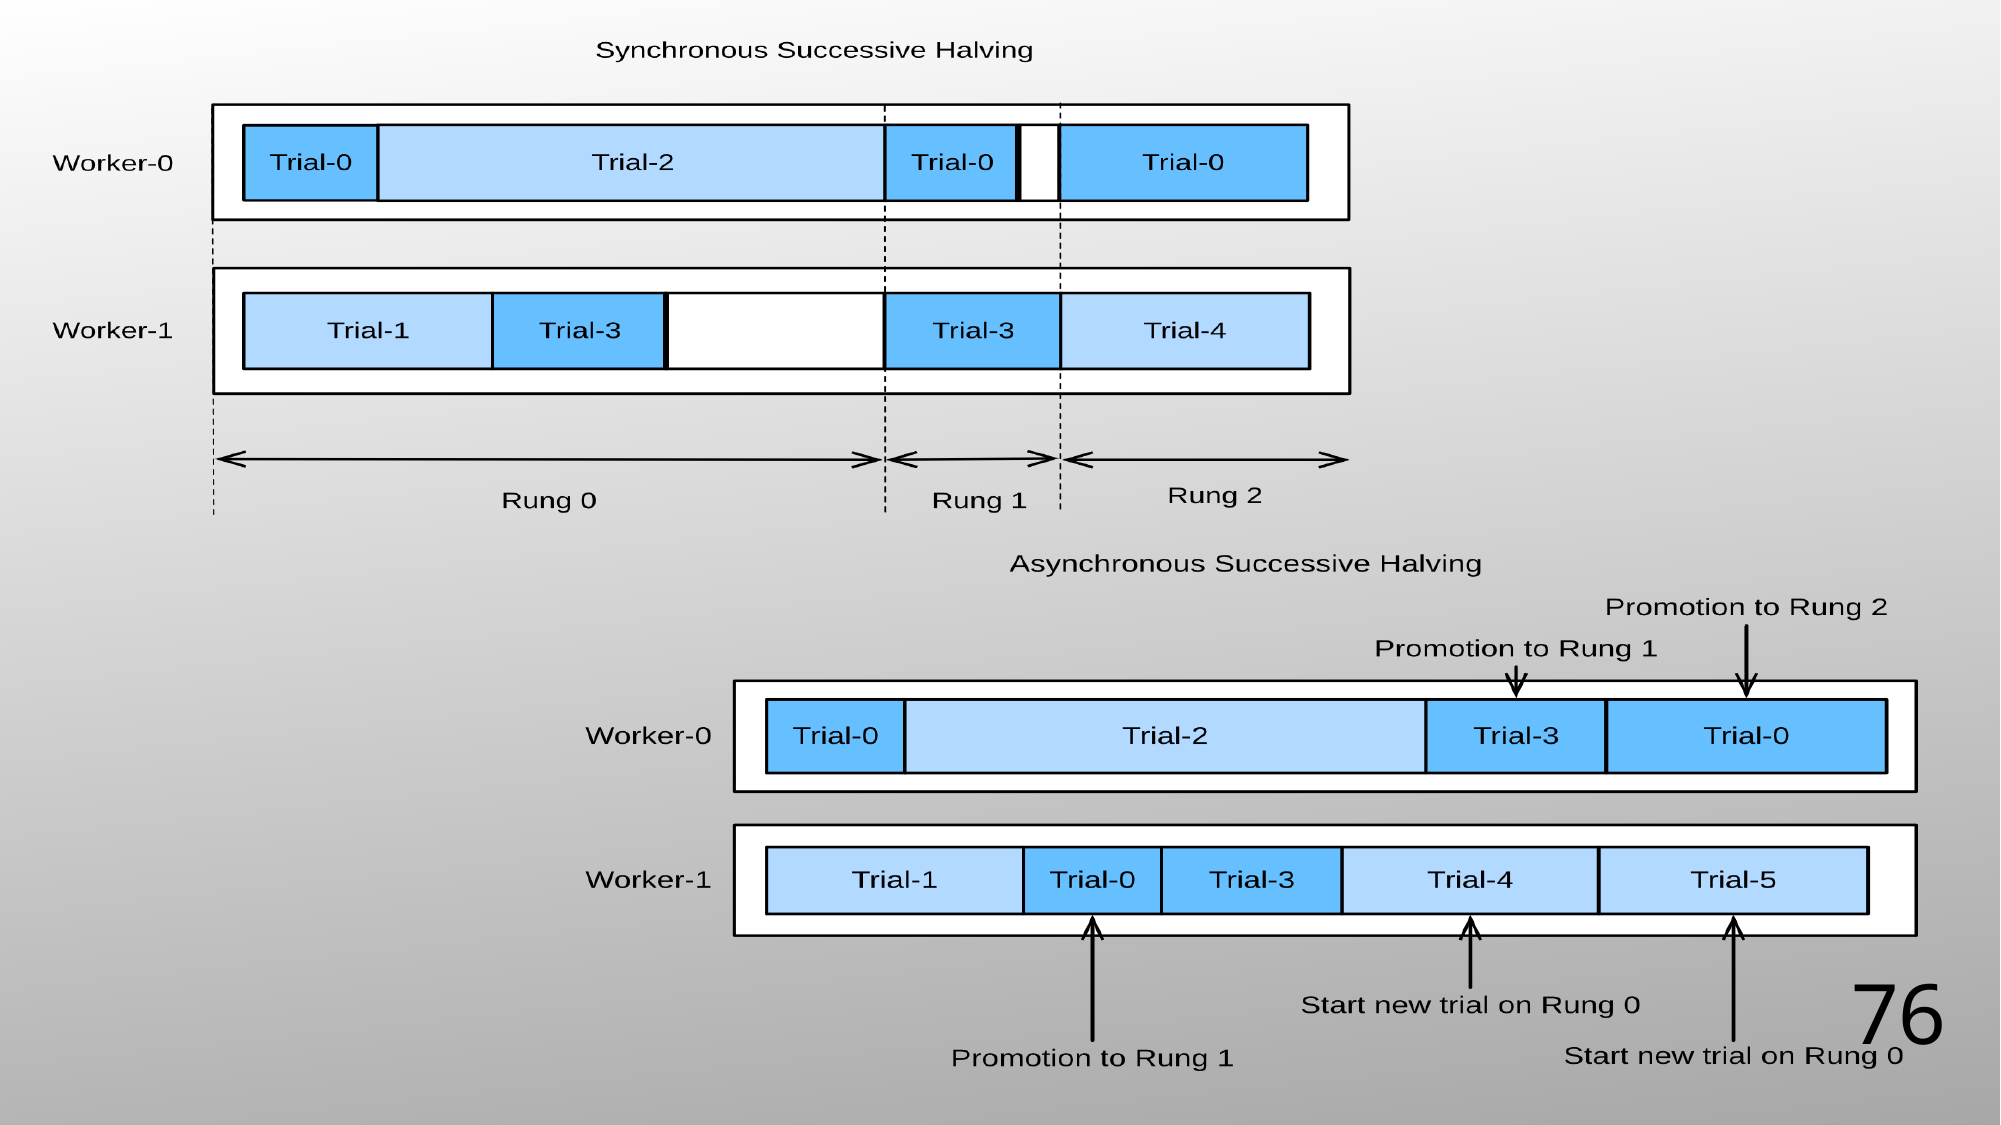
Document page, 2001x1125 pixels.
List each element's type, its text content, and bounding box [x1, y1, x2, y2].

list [44, 30, 1364, 531]
picture [558, 546, 1933, 1077]
slide_number 76 [1740, 954, 1961, 1092]
